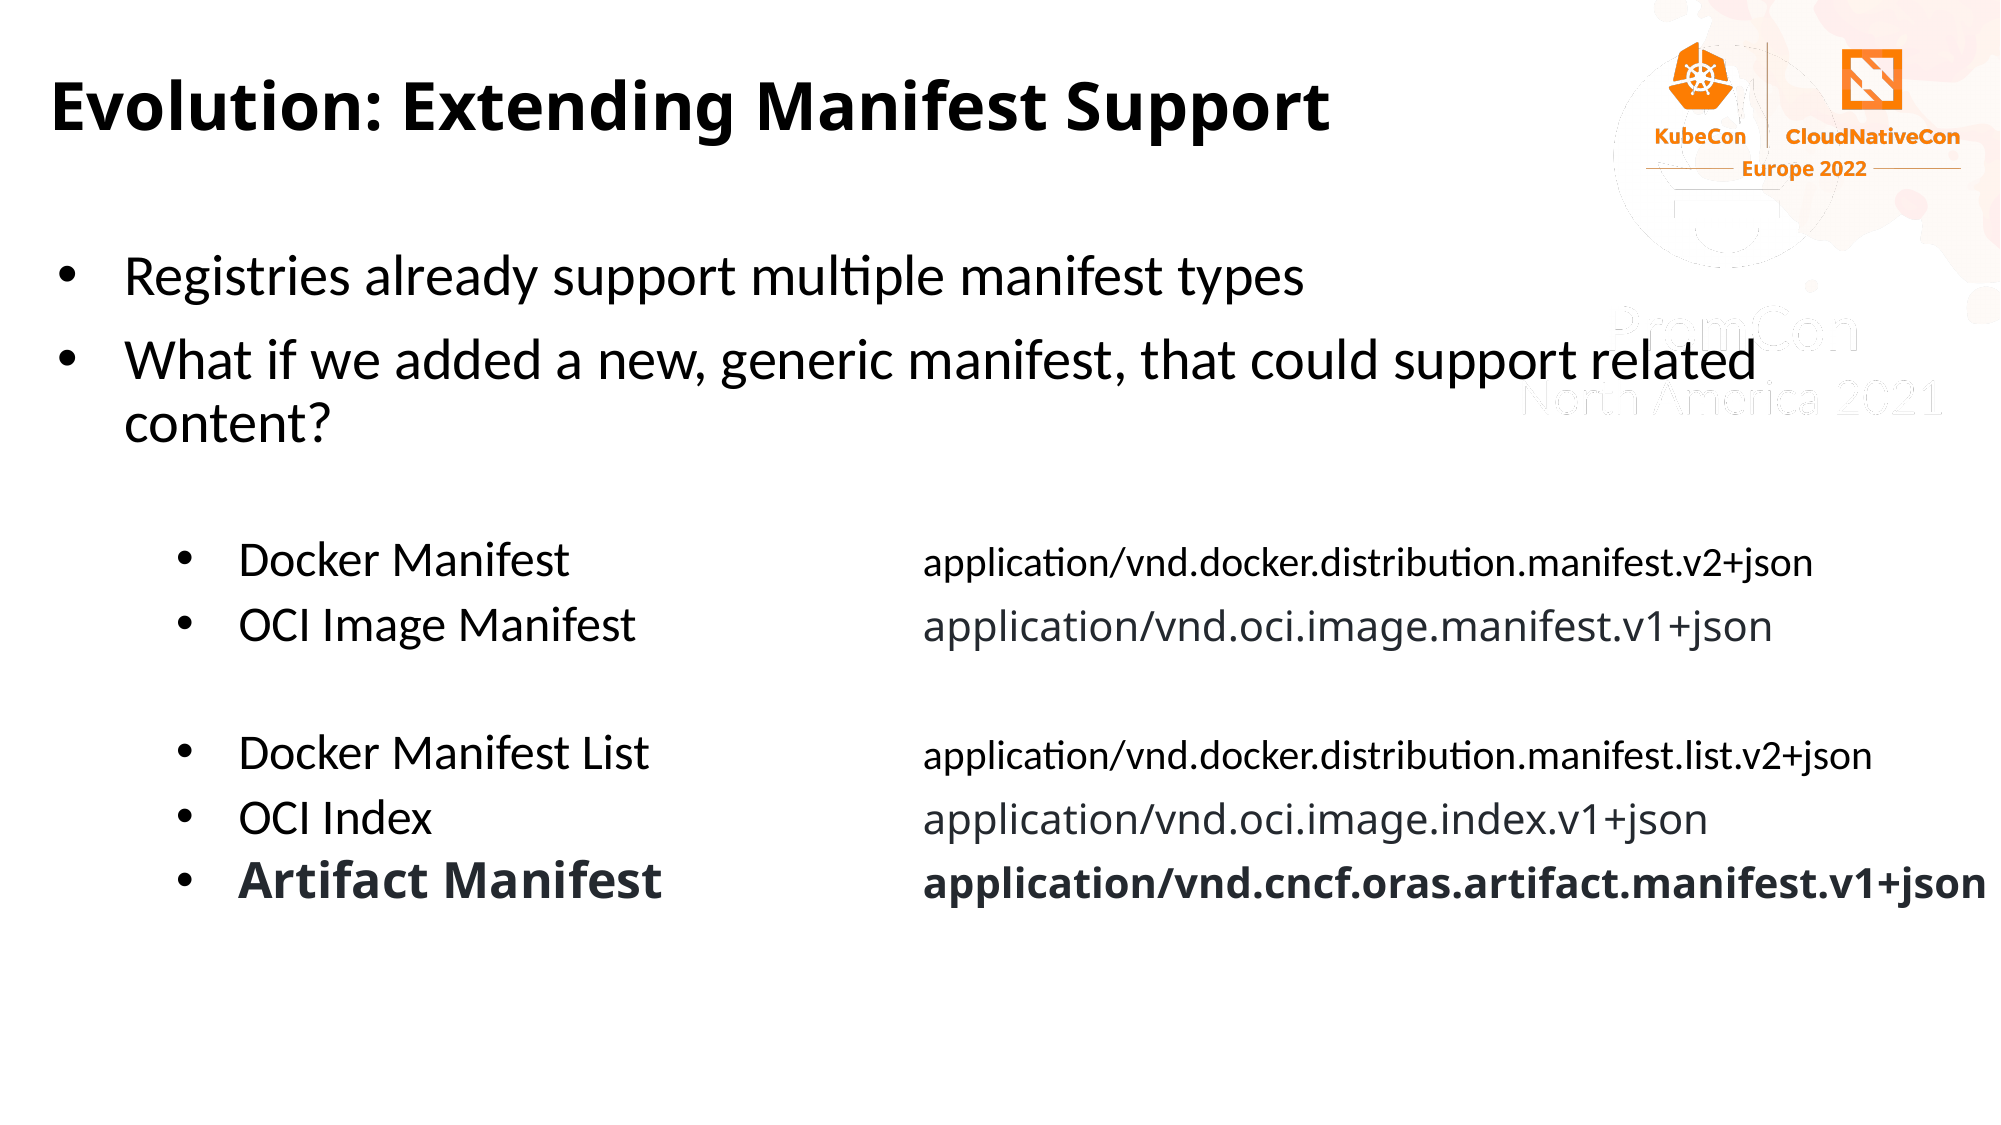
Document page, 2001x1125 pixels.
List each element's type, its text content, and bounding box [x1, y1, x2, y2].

list Registries already support multiple manifest types What if we added a new, generic manifest, that could support related content? [34, 238, 1953, 1090]
title Evolution: Extending Manifest Support [34, 0, 1760, 218]
picture [1512, 0, 2000, 327]
text_box Docker Manifest application/vnd.docker.distribution.manifest.v2+json OCI Image Manifest application/vnd.oci.image.manifest.v1+json Docker Manifest List application/vnd.docker.distribution.manifest.list.v2+json OCI Index application/vnd.oci.image.index.v1+json Artifact Manifest application/vnd.cncf.oras.artifact.manifest.v1+json [73, 526, 2000, 917]
